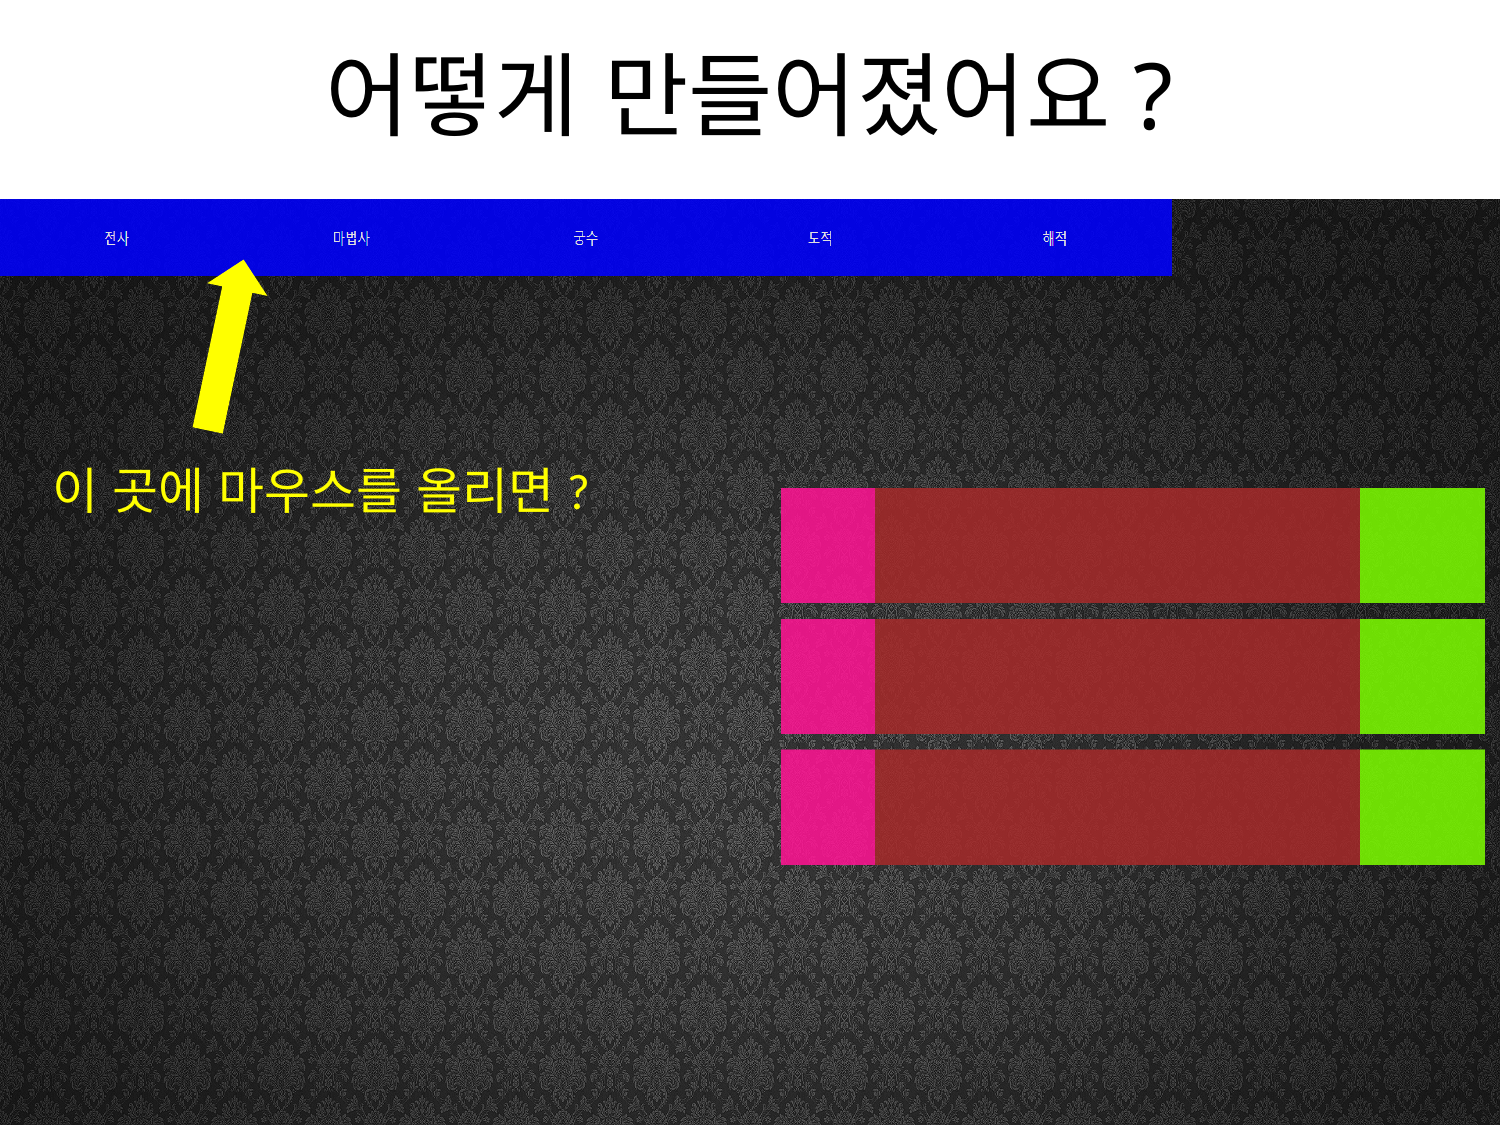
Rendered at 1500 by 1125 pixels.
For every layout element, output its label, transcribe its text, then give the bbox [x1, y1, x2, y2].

picture [0, 199, 1500, 1125]
title 어떻게 만들어졌어요? [0, 0, 1500, 199]
